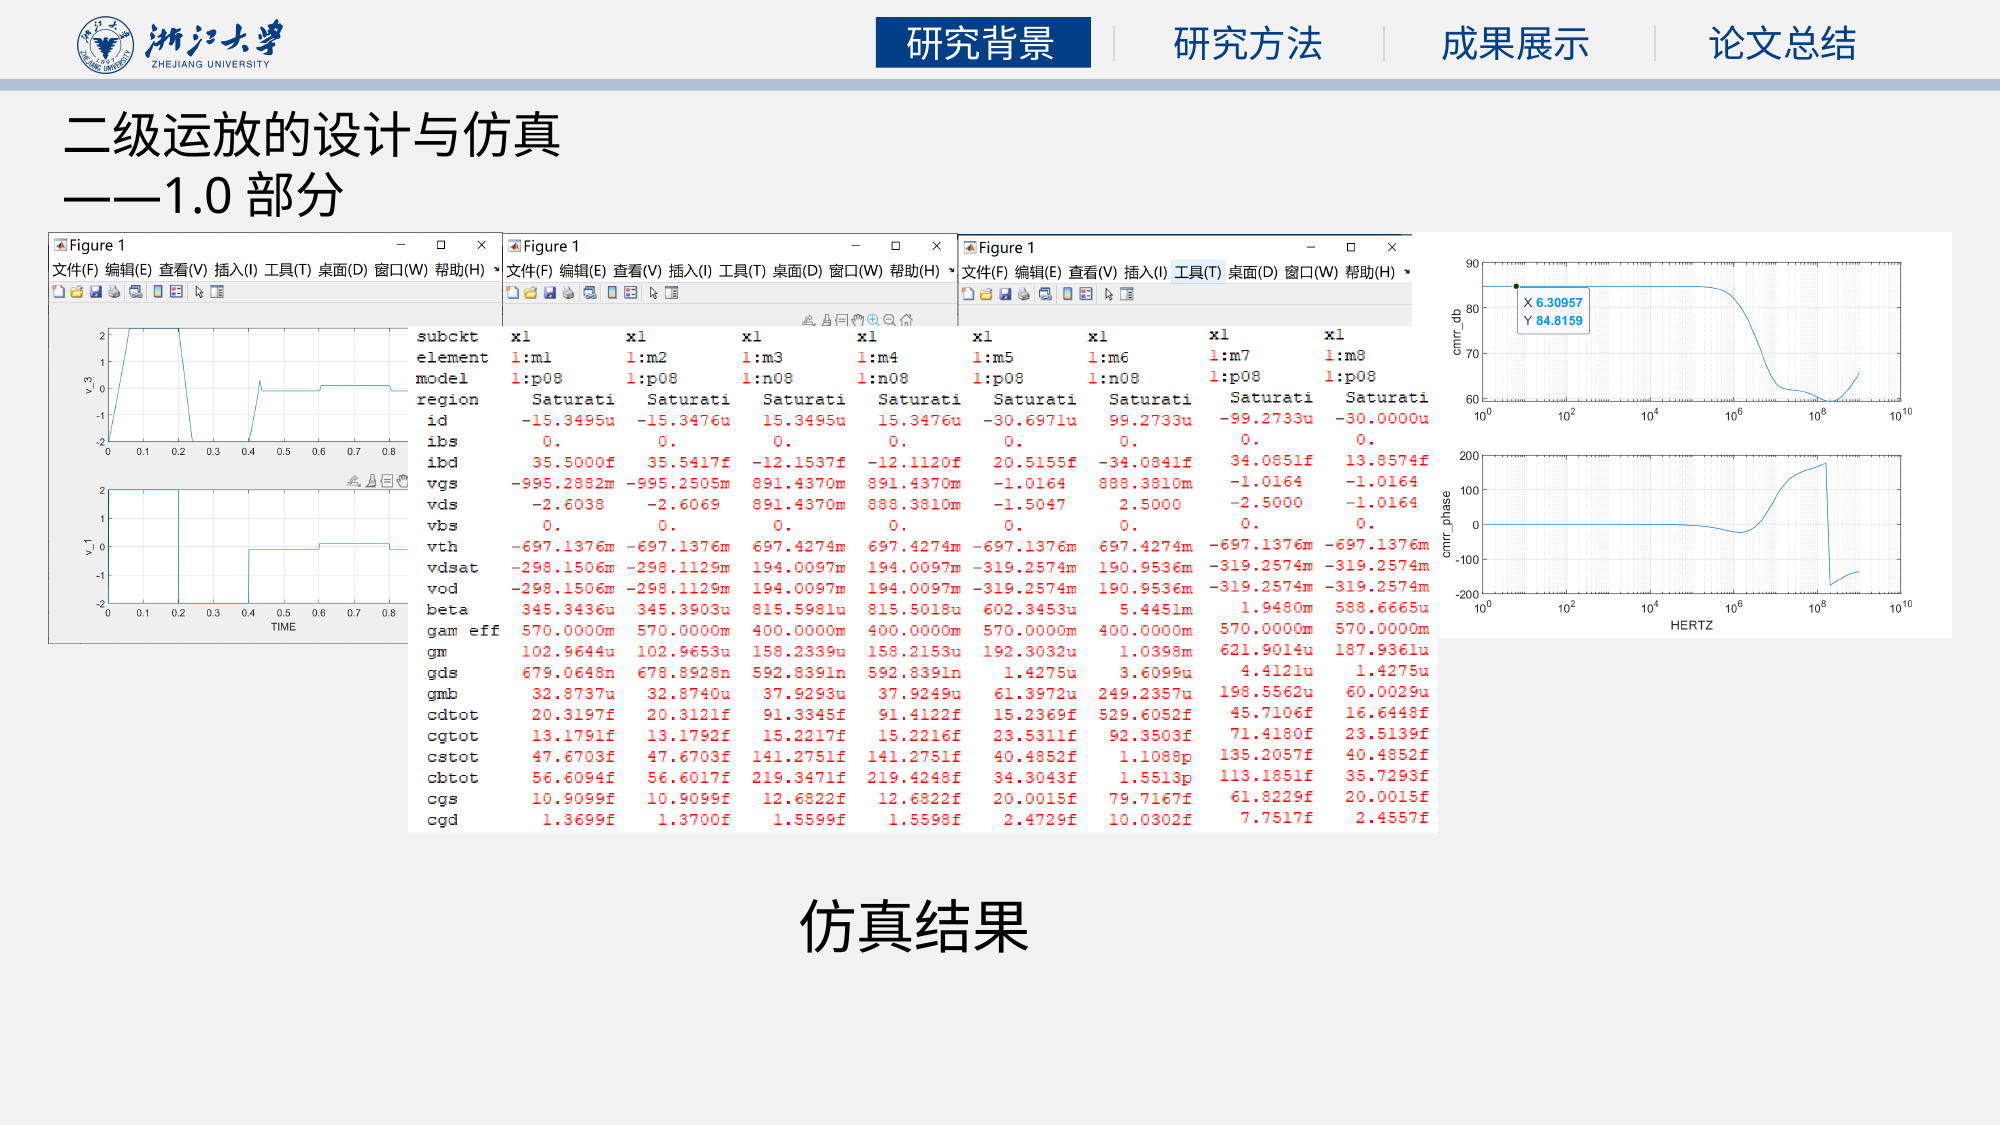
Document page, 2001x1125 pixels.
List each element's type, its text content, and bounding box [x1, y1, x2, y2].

text_box 仿真结果 [783, 882, 1063, 1013]
picture [47, 232, 1952, 833]
text_box [0, 78, 2000, 92]
picture [77, 16, 283, 74]
text_box 二级运放的设计与仿真 ——1.0部分 [48, 96, 698, 232]
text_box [875, 12, 1877, 74]
